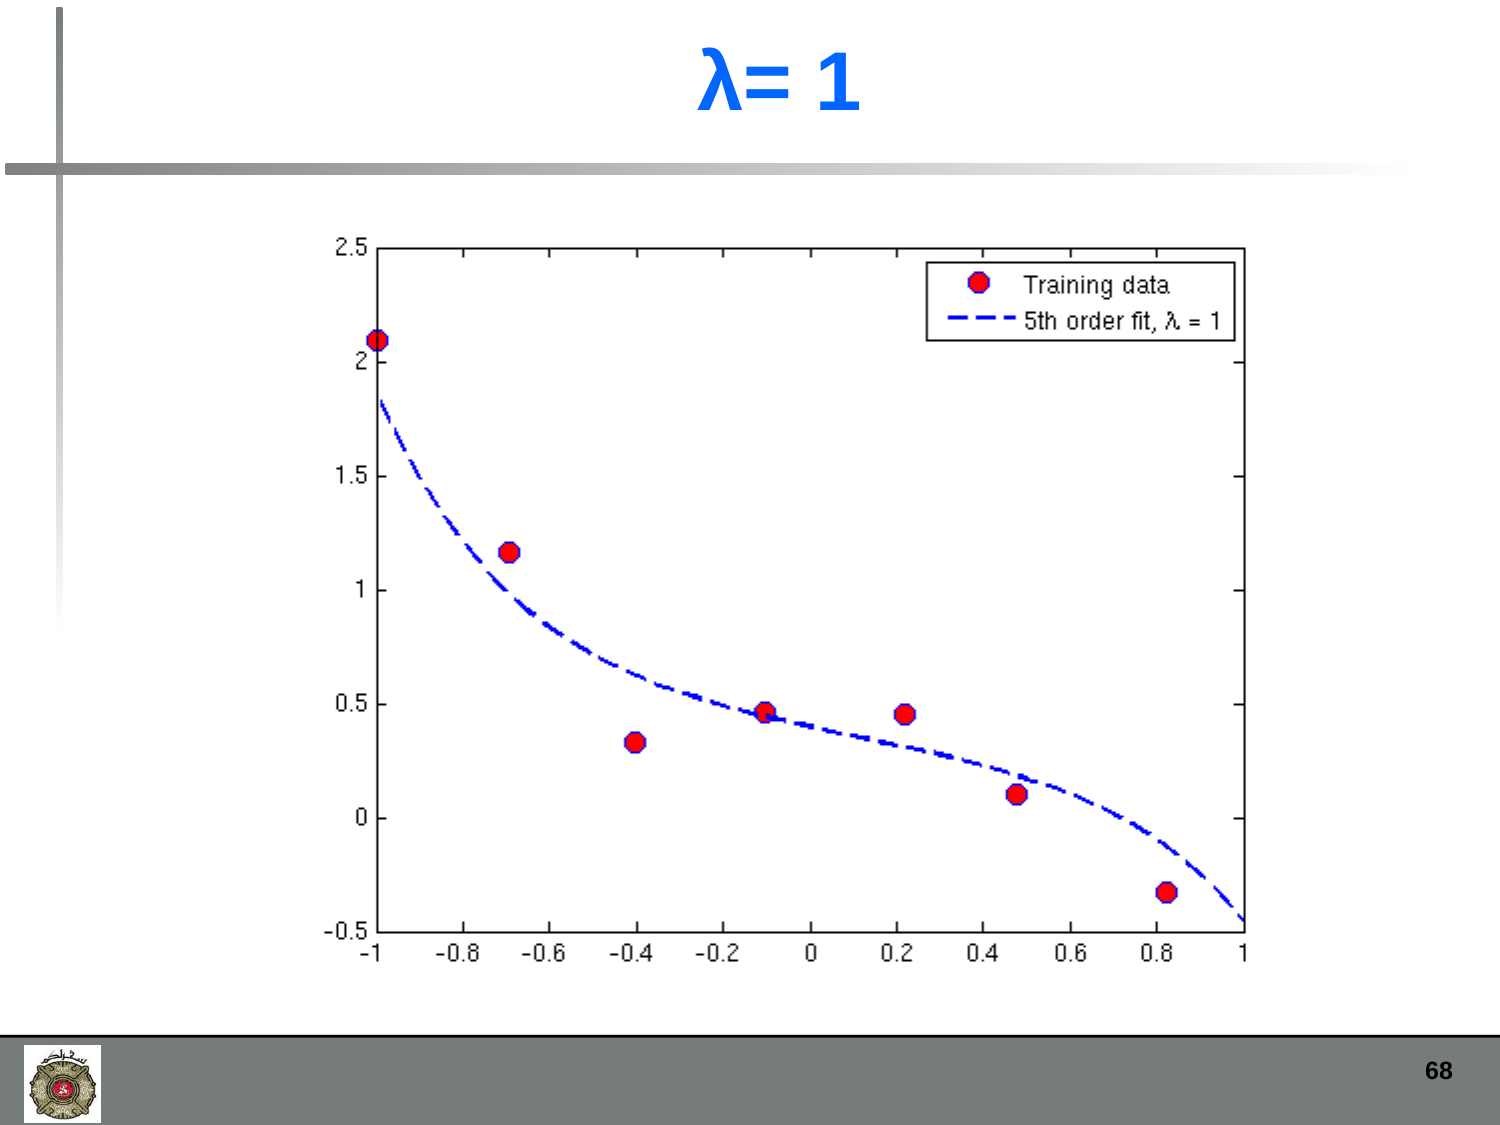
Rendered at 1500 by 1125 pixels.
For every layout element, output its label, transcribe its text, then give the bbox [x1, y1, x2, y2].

title λ= 1 [100, 19, 1459, 135]
picture [24, 1045, 101, 1123]
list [111, 184, 1470, 1024]
